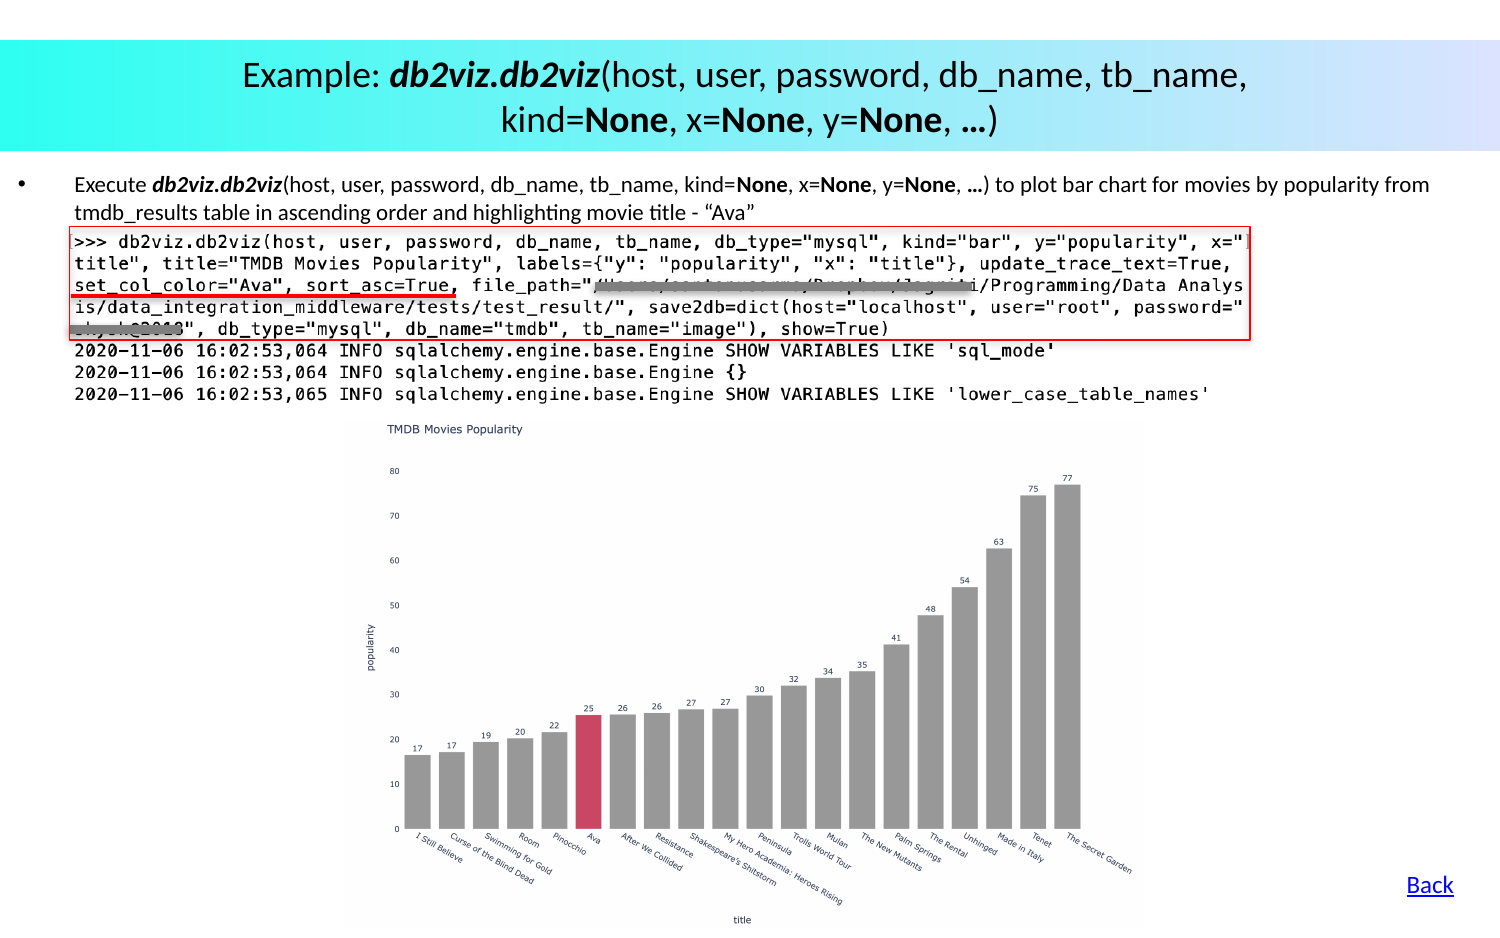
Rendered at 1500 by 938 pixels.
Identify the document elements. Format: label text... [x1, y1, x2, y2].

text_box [69, 226, 1251, 405]
text_box Back [1391, 861, 1482, 906]
title Example: db2viz.db2viz(host, user, password, db_name, tb_name, kind=None, x=None, y=None, …) [18, 40, 1482, 151]
picture [343, 418, 1144, 927]
list Execute db2viz.db2viz(host, user, password, db_name, tb_name, kind=None, x=None, y=None, …) to plot bar chart for movies by popularity from tmdb_results table in ascending order and highlighting movie title - “Ava” [18, 169, 1482, 835]
